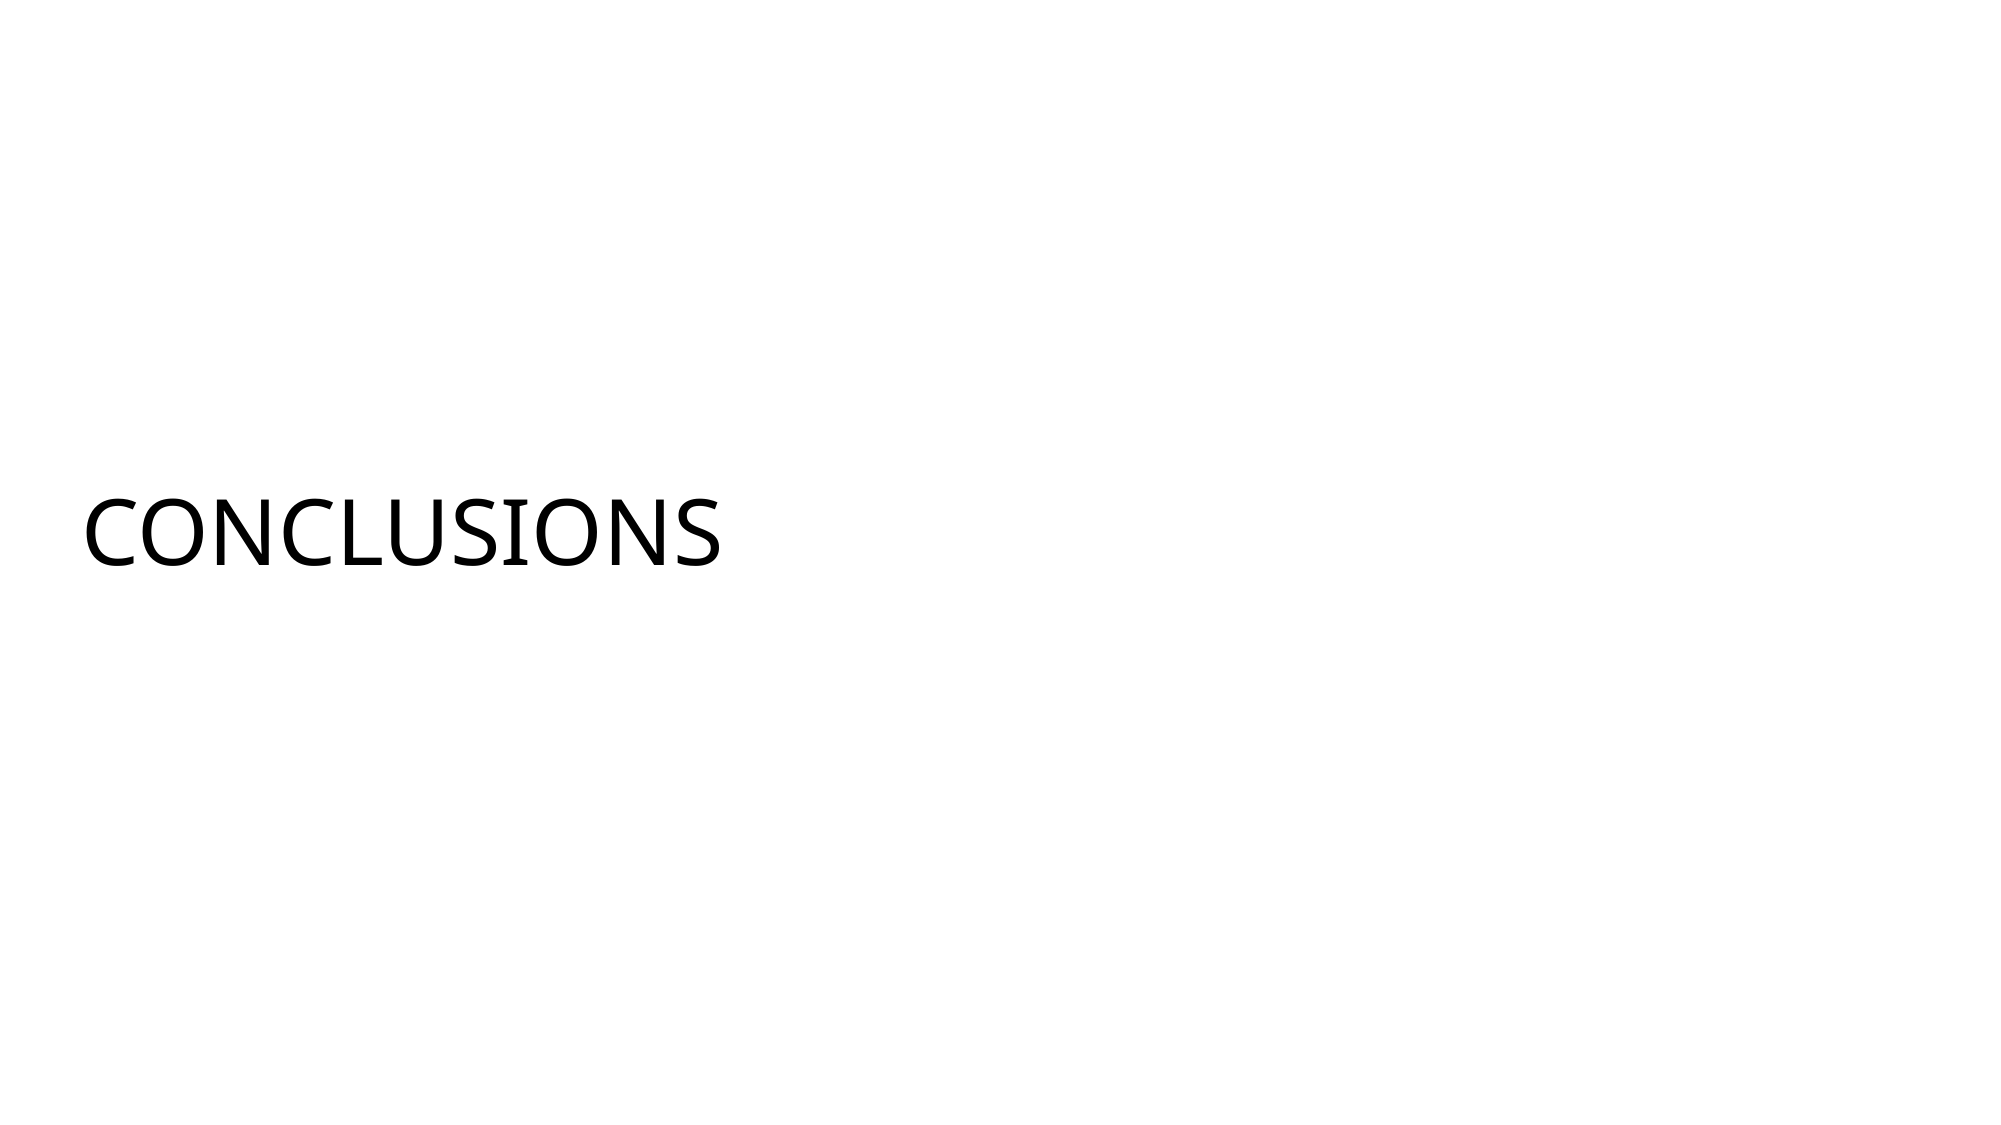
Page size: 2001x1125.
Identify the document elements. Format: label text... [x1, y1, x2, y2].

text_box CONCLUSIONS [66, 479, 1935, 646]
